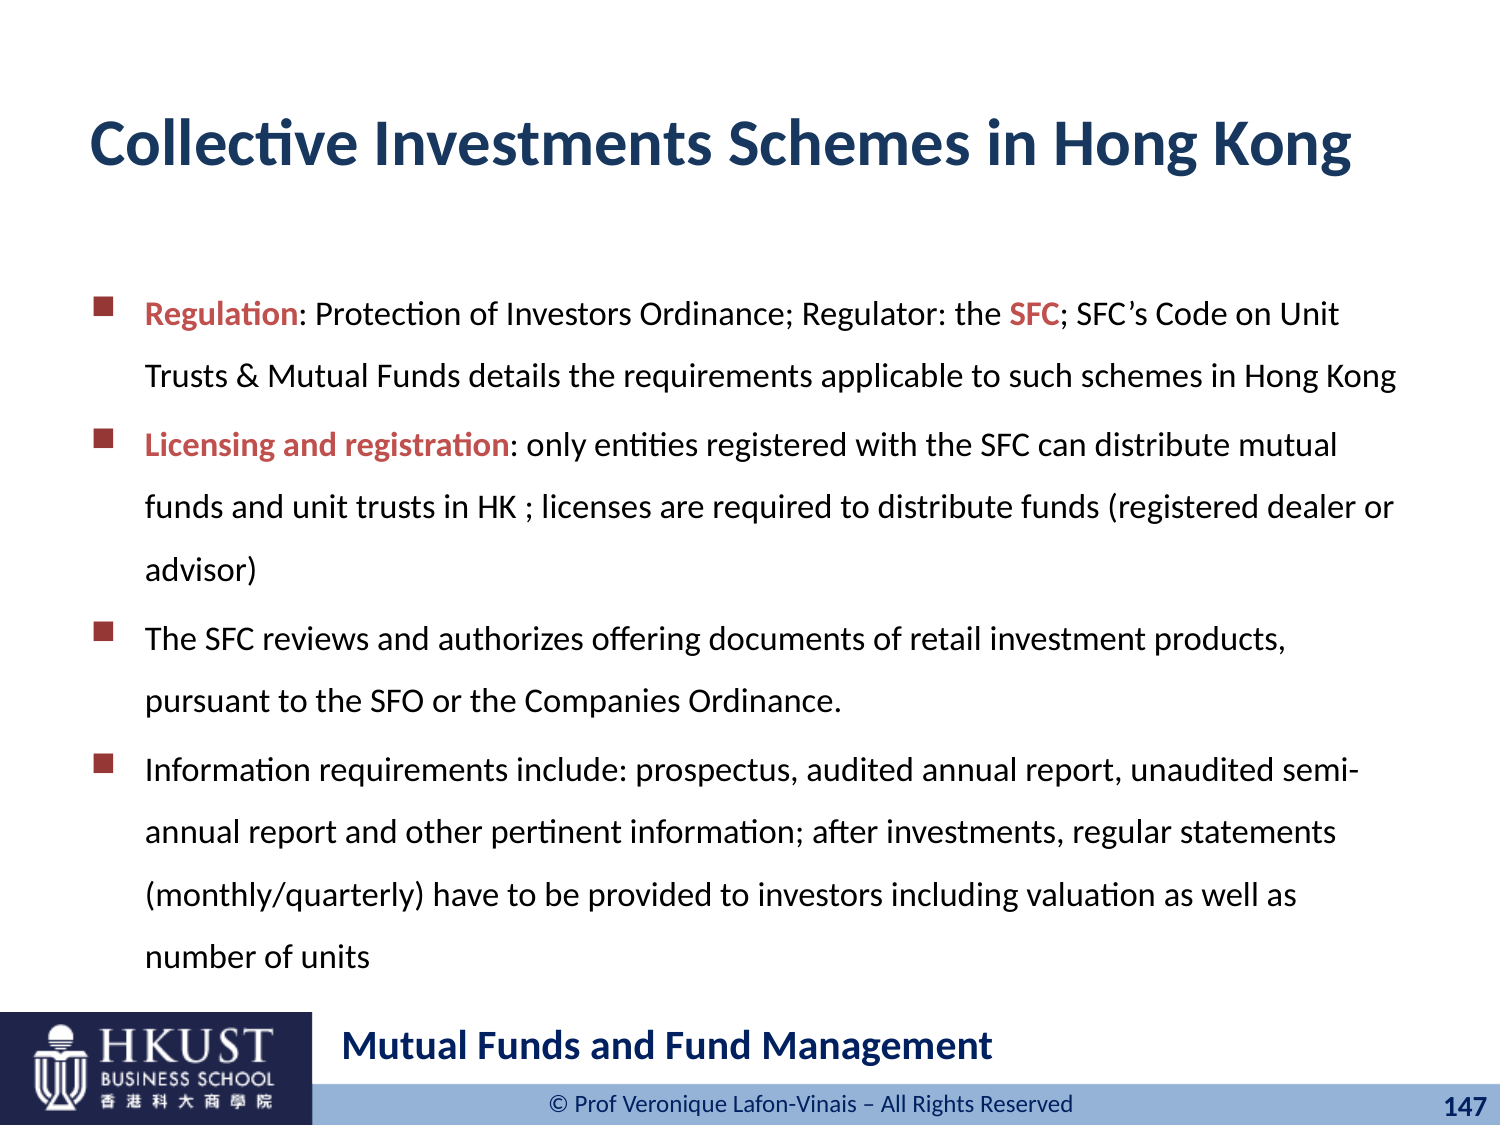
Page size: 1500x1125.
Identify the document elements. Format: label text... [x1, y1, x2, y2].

title Collective Investments Schemes in Hong Kong [74, 44, 1426, 233]
footer Mutual Funds and Fund Management [326, 1007, 1500, 1078]
list Regulation: Protection of Investors Ordinance; Regulator: the SFC; SFC’s Code on Unit Trusts & Mutual Funds details the requirements applicable to such schemes in Hong Kong Licensing and registration: only entities registered with the SFC can distribute mutual funds and unit trusts in HK ; licenses are required to distribute funds (registered dealer or advisor) The SFC reviews and authorizes offering documents of retail investment products, pursuant to the SFO or the Companies Ordinance. Information requirements include: prospectus, audited annual report, unaudited semi-annual report and other pertinent information; after investments, regular statements (monthly/quarterly) have to be provided to investors including valuation as well as number of units [74, 262, 1426, 1006]
slide_number 147 [1351, 1080, 1500, 1125]
picture [0, 1012, 1500, 1125]
